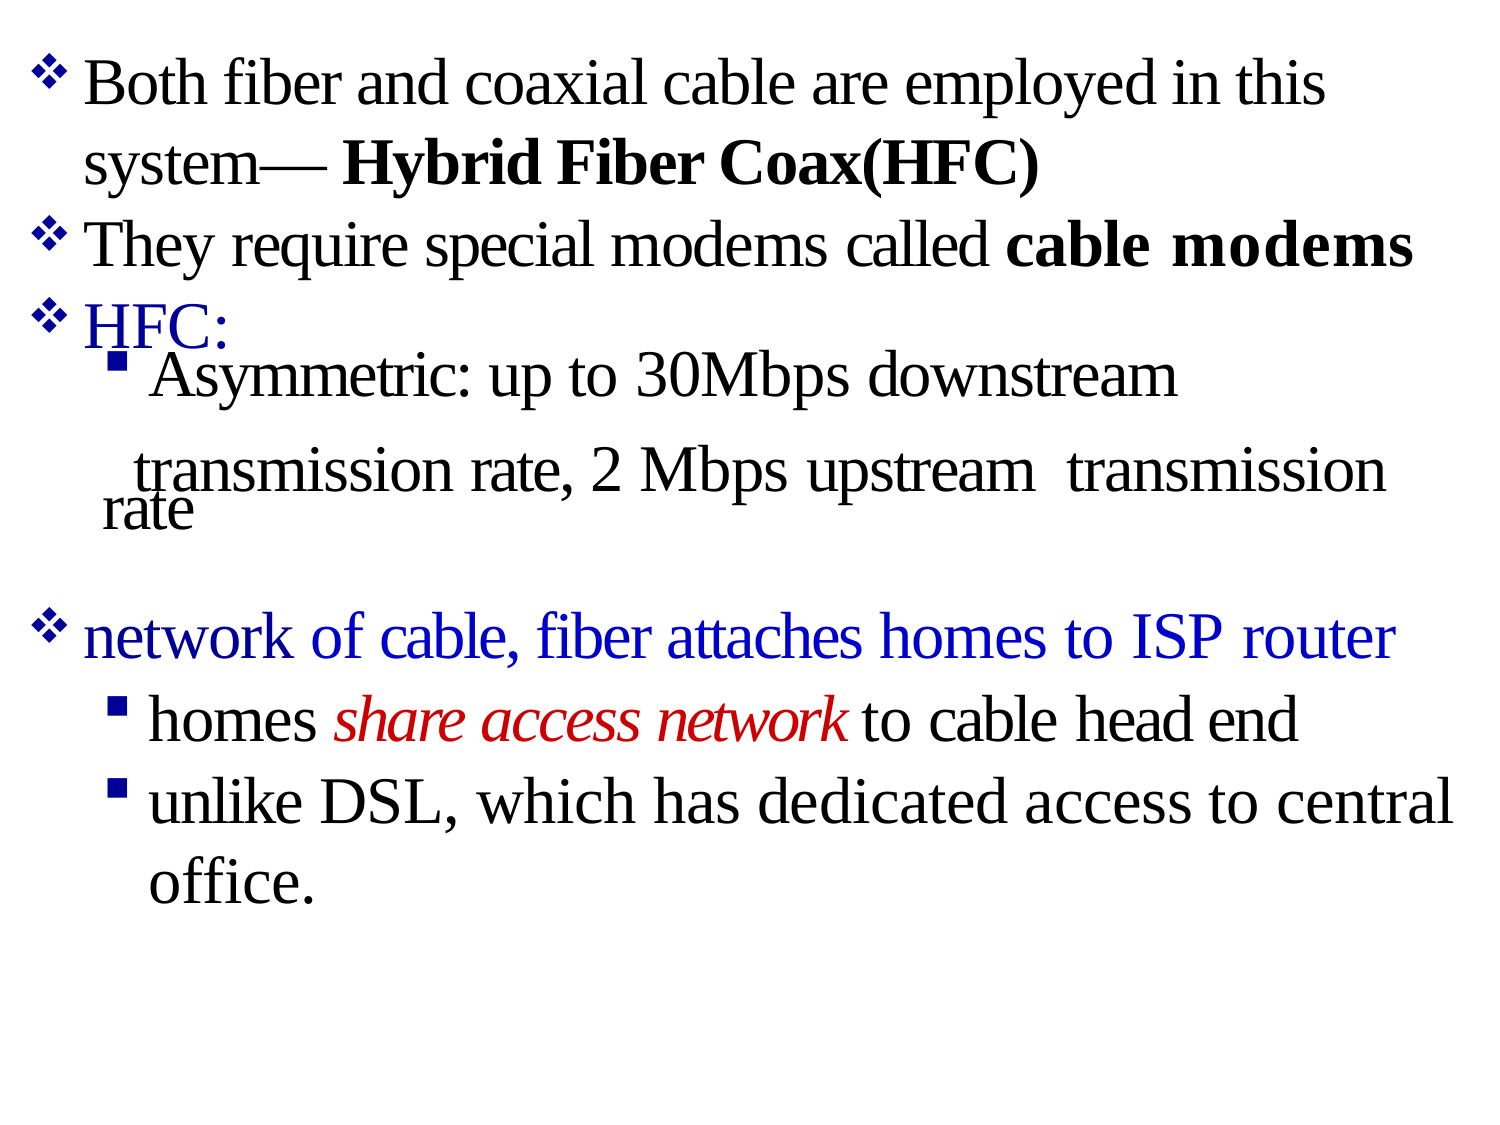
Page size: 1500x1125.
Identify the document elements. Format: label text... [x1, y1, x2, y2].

list Both fiber and coaxial cable are employed in this system— Hybrid Fiber Coax(HFC) They require special modems called cable modems HFC: Asymmetric: up to 30Mbps downstream transmission rate, 2 Mbps upstream transmission rate network of cable, fiber attaches homes to ISP router homes share access network to cable head end unlike DSL, which has dedicated access to central office. which has deCodmicpautteer dNeatwcocrekssasndtothecIentnertnreat l office [24, 37, 1500, 1125]
